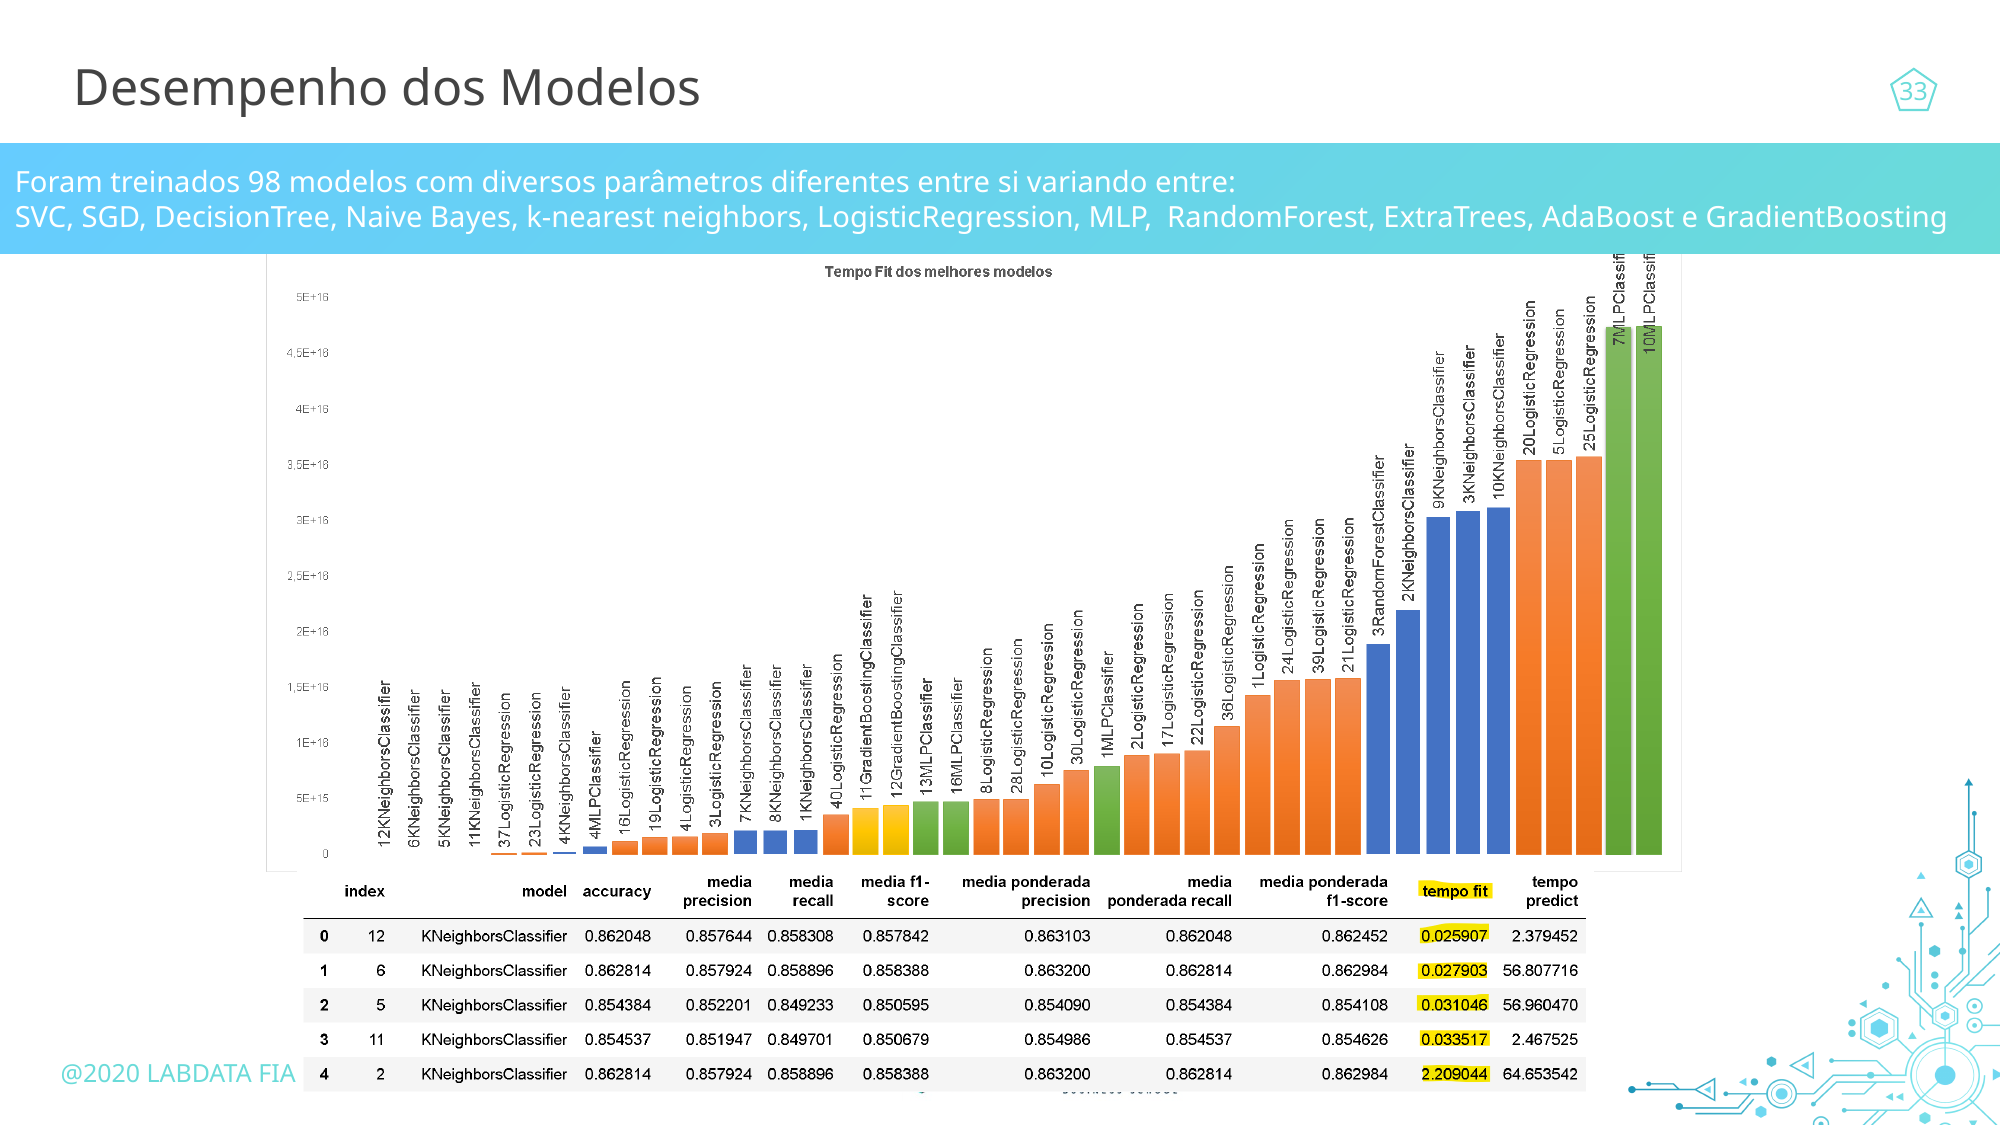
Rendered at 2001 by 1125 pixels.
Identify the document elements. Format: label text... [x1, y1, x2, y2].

text_box 33 [1873, 62, 1943, 123]
text_box [1890, 67, 1938, 112]
text_box Desempenho dos Modelos [58, 27, 1146, 143]
picture [266, 233, 2000, 1125]
text_box Foram treinados 98 modelos com diversos parâmetros diferentes entre si variando entre: SVC, SGD, DecisionTree, Naive Bayes, k-nearest neighbors, LogisticRegression, MLP, RandomForest, ExtraTrees, AdaBoost e GradientBoosting [0, 143, 2000, 254]
slide_number @2020 LABDATA FIA. Copyright all rights reserved. [45, 1042, 721, 1103]
